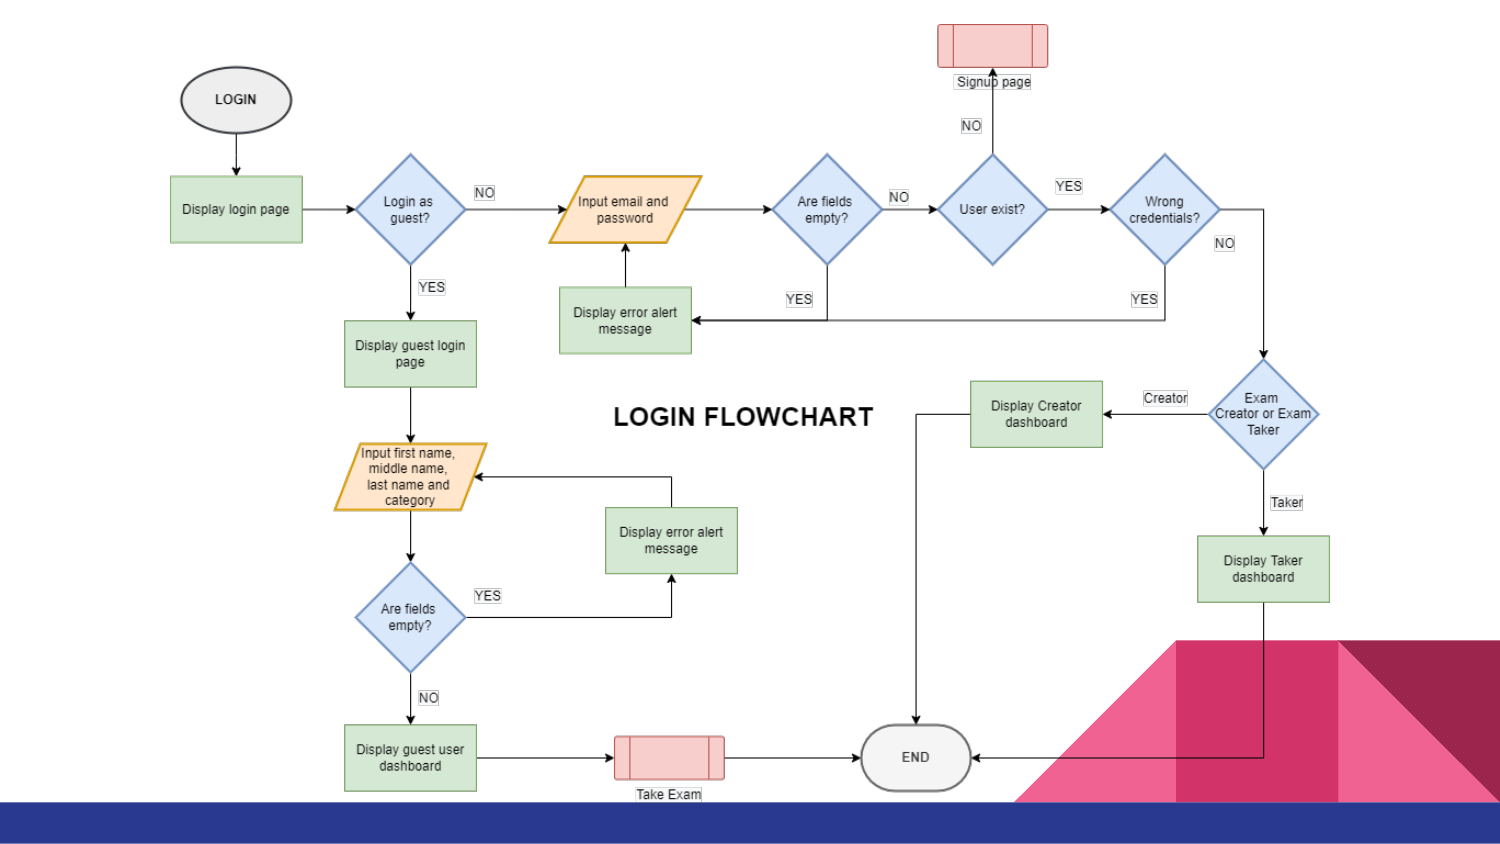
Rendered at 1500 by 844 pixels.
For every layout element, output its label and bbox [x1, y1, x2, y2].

picture [169, 24, 1331, 819]
